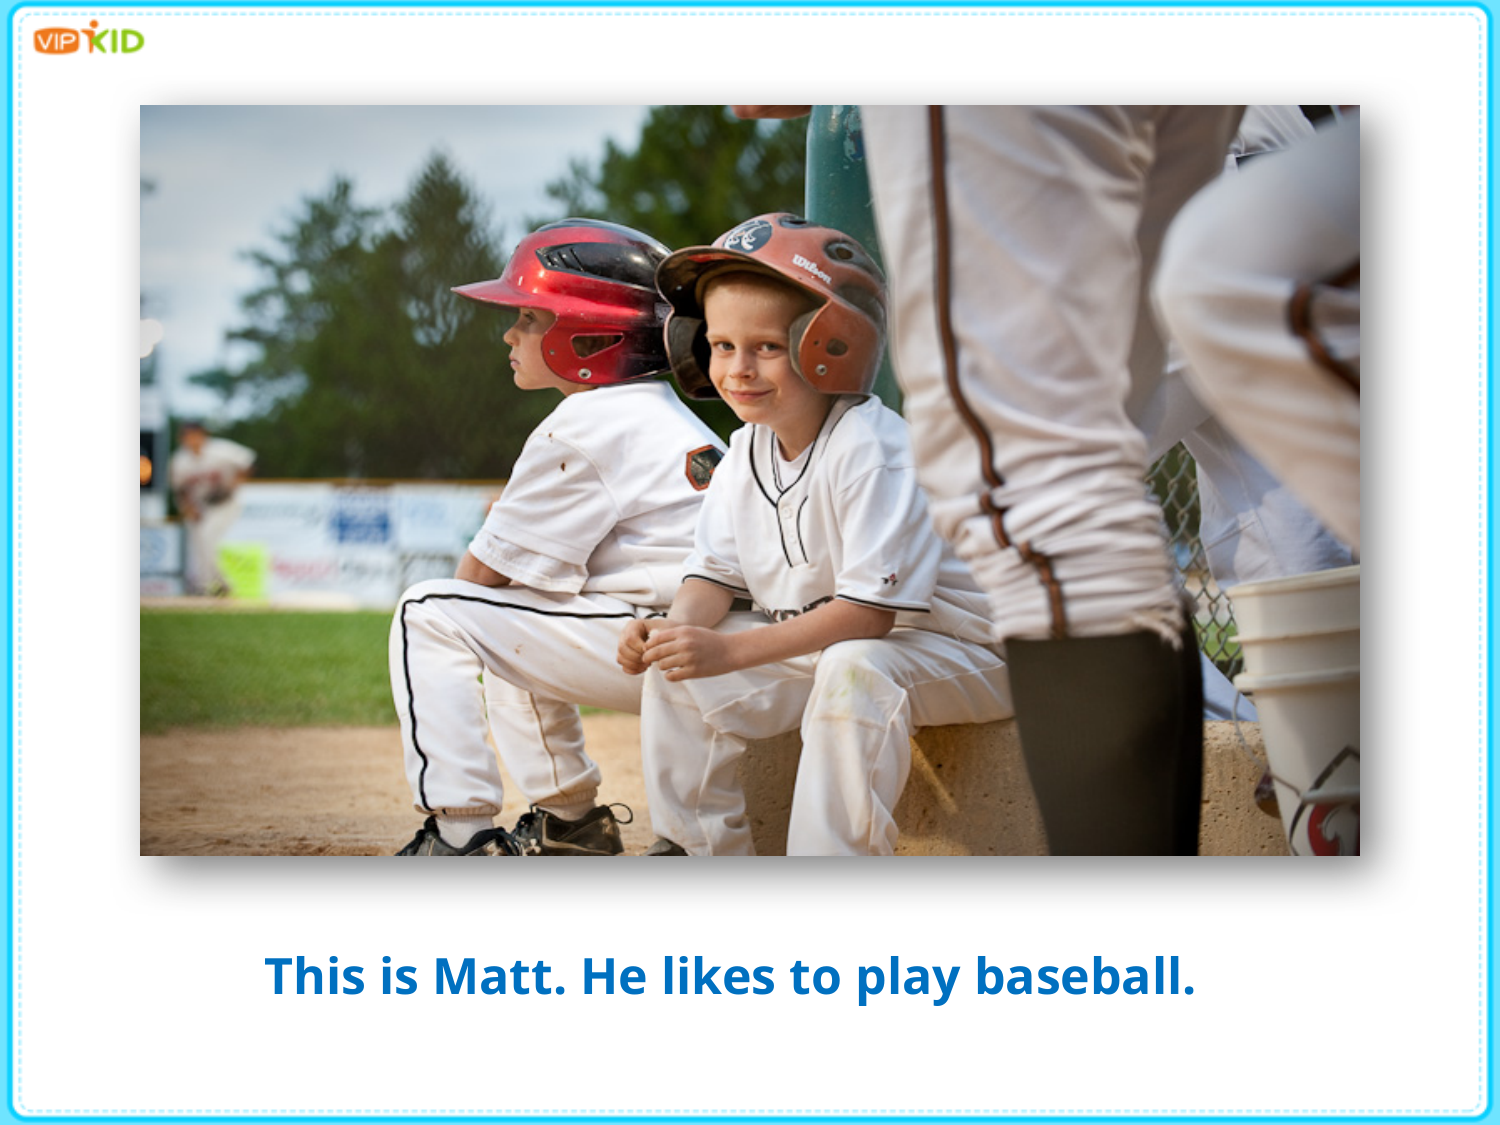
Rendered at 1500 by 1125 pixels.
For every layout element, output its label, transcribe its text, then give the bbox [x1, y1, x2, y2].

text_box This is Matt. He likes to play baseball. [209, 937, 1253, 1013]
picture [0, 0, 1500, 1125]
